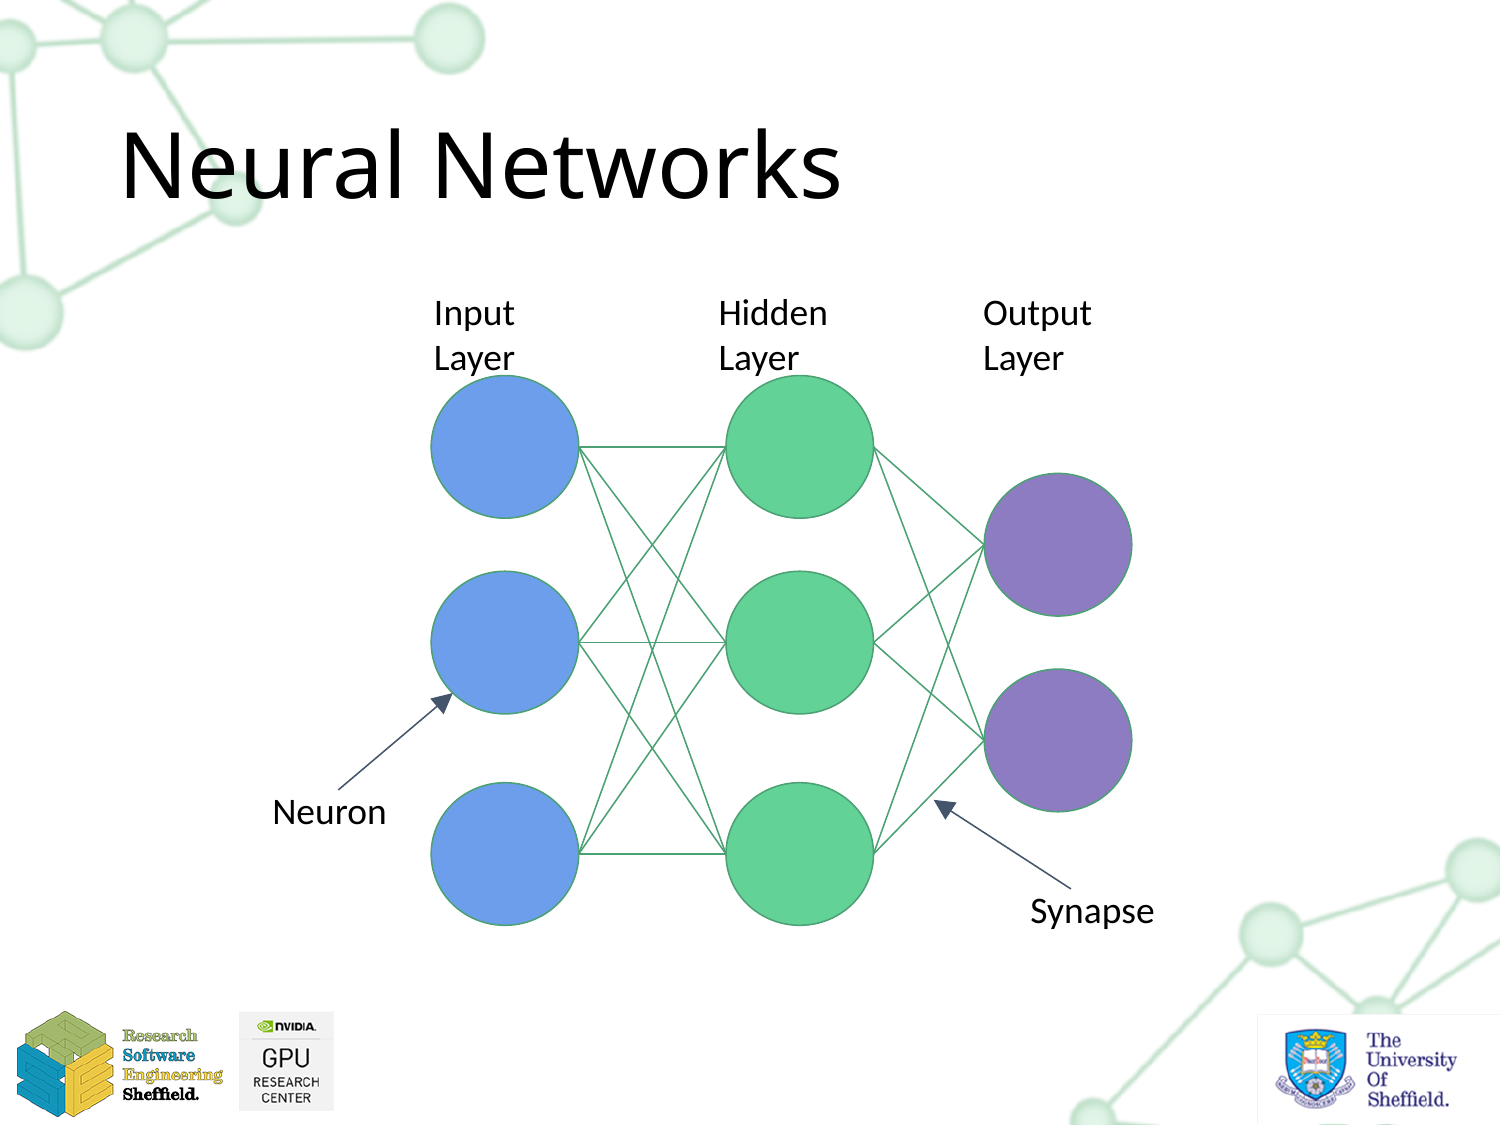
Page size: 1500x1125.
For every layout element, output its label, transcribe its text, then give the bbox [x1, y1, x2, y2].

picture [0, 0, 1500, 1125]
text_box Output Layer [968, 273, 1184, 336]
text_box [338, 693, 453, 790]
text_box Hidden Layer [703, 273, 920, 336]
text_box Synapse [1015, 871, 1208, 934]
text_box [933, 799, 1071, 889]
title Neural Networks [103, 59, 1397, 278]
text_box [431, 375, 1132, 926]
text_box Neuron [257, 772, 403, 835]
text_box Input Layer [418, 273, 612, 336]
